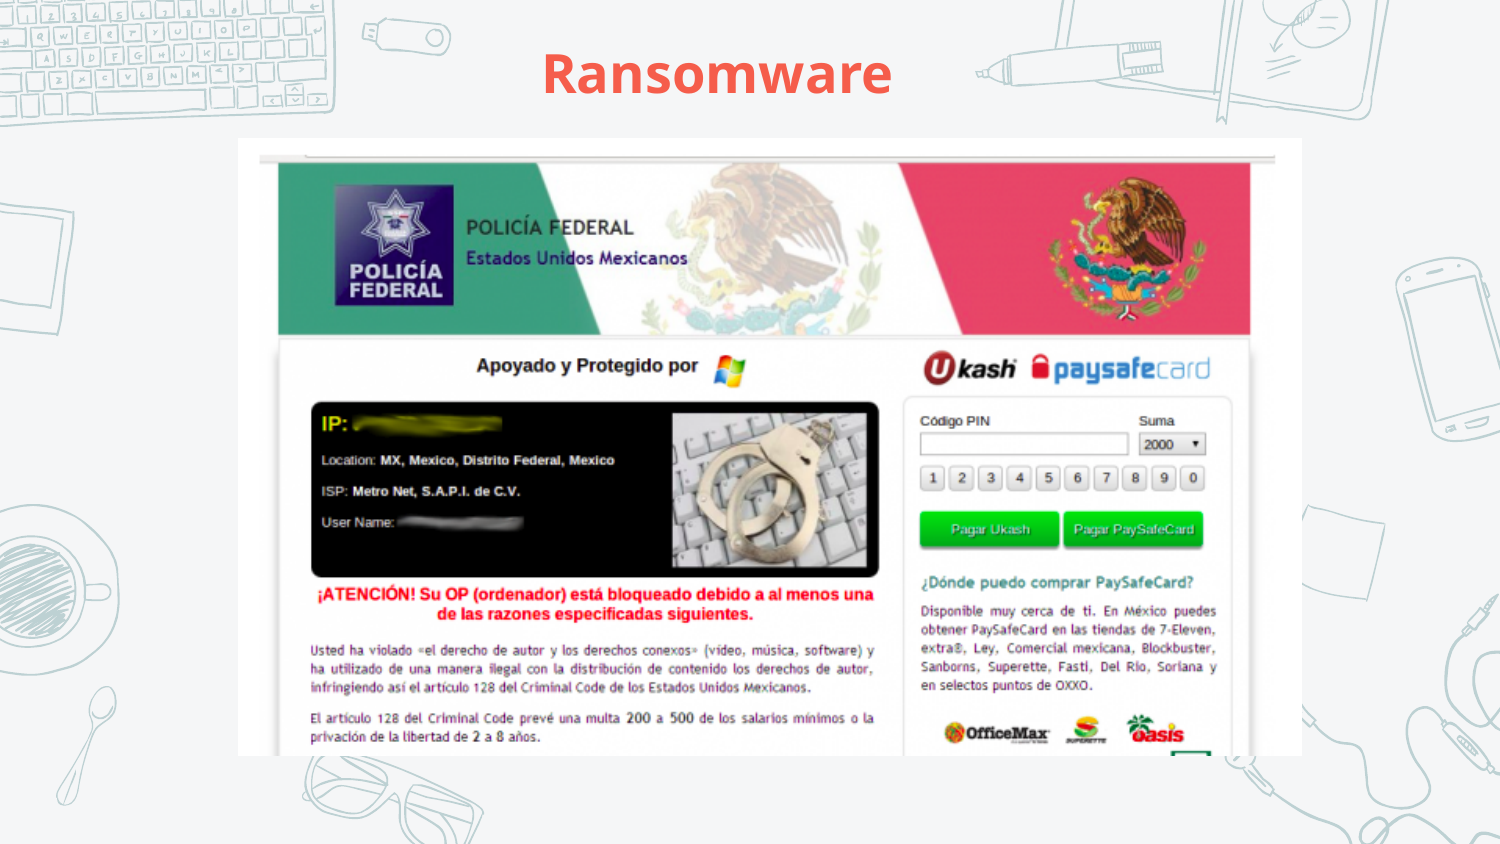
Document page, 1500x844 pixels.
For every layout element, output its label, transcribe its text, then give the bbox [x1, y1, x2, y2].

title Ransomware [153, 23, 1282, 119]
picture [238, 137, 1302, 756]
